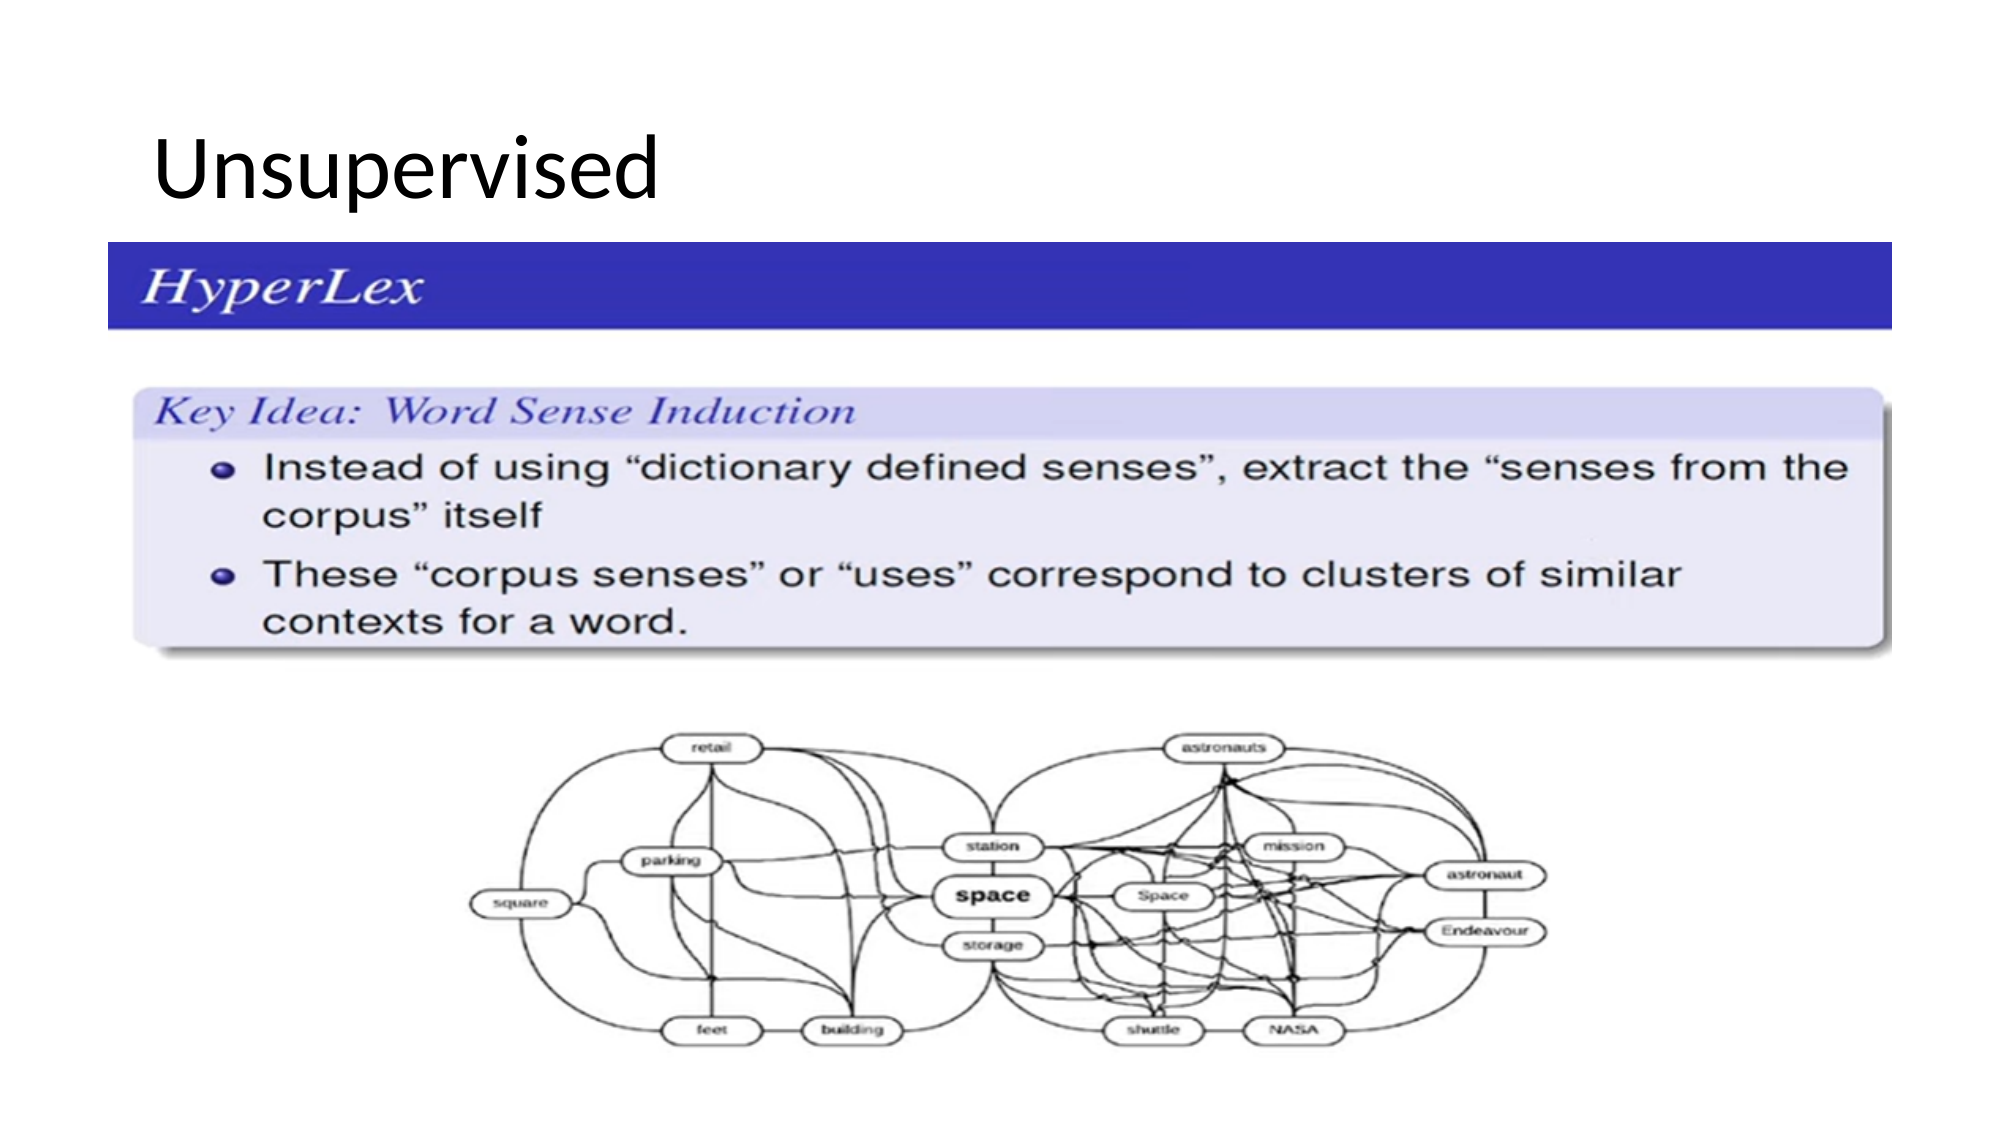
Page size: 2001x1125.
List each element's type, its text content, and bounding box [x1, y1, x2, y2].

picture [107, 242, 1892, 1102]
title Unsupervised [137, 59, 1863, 238]
